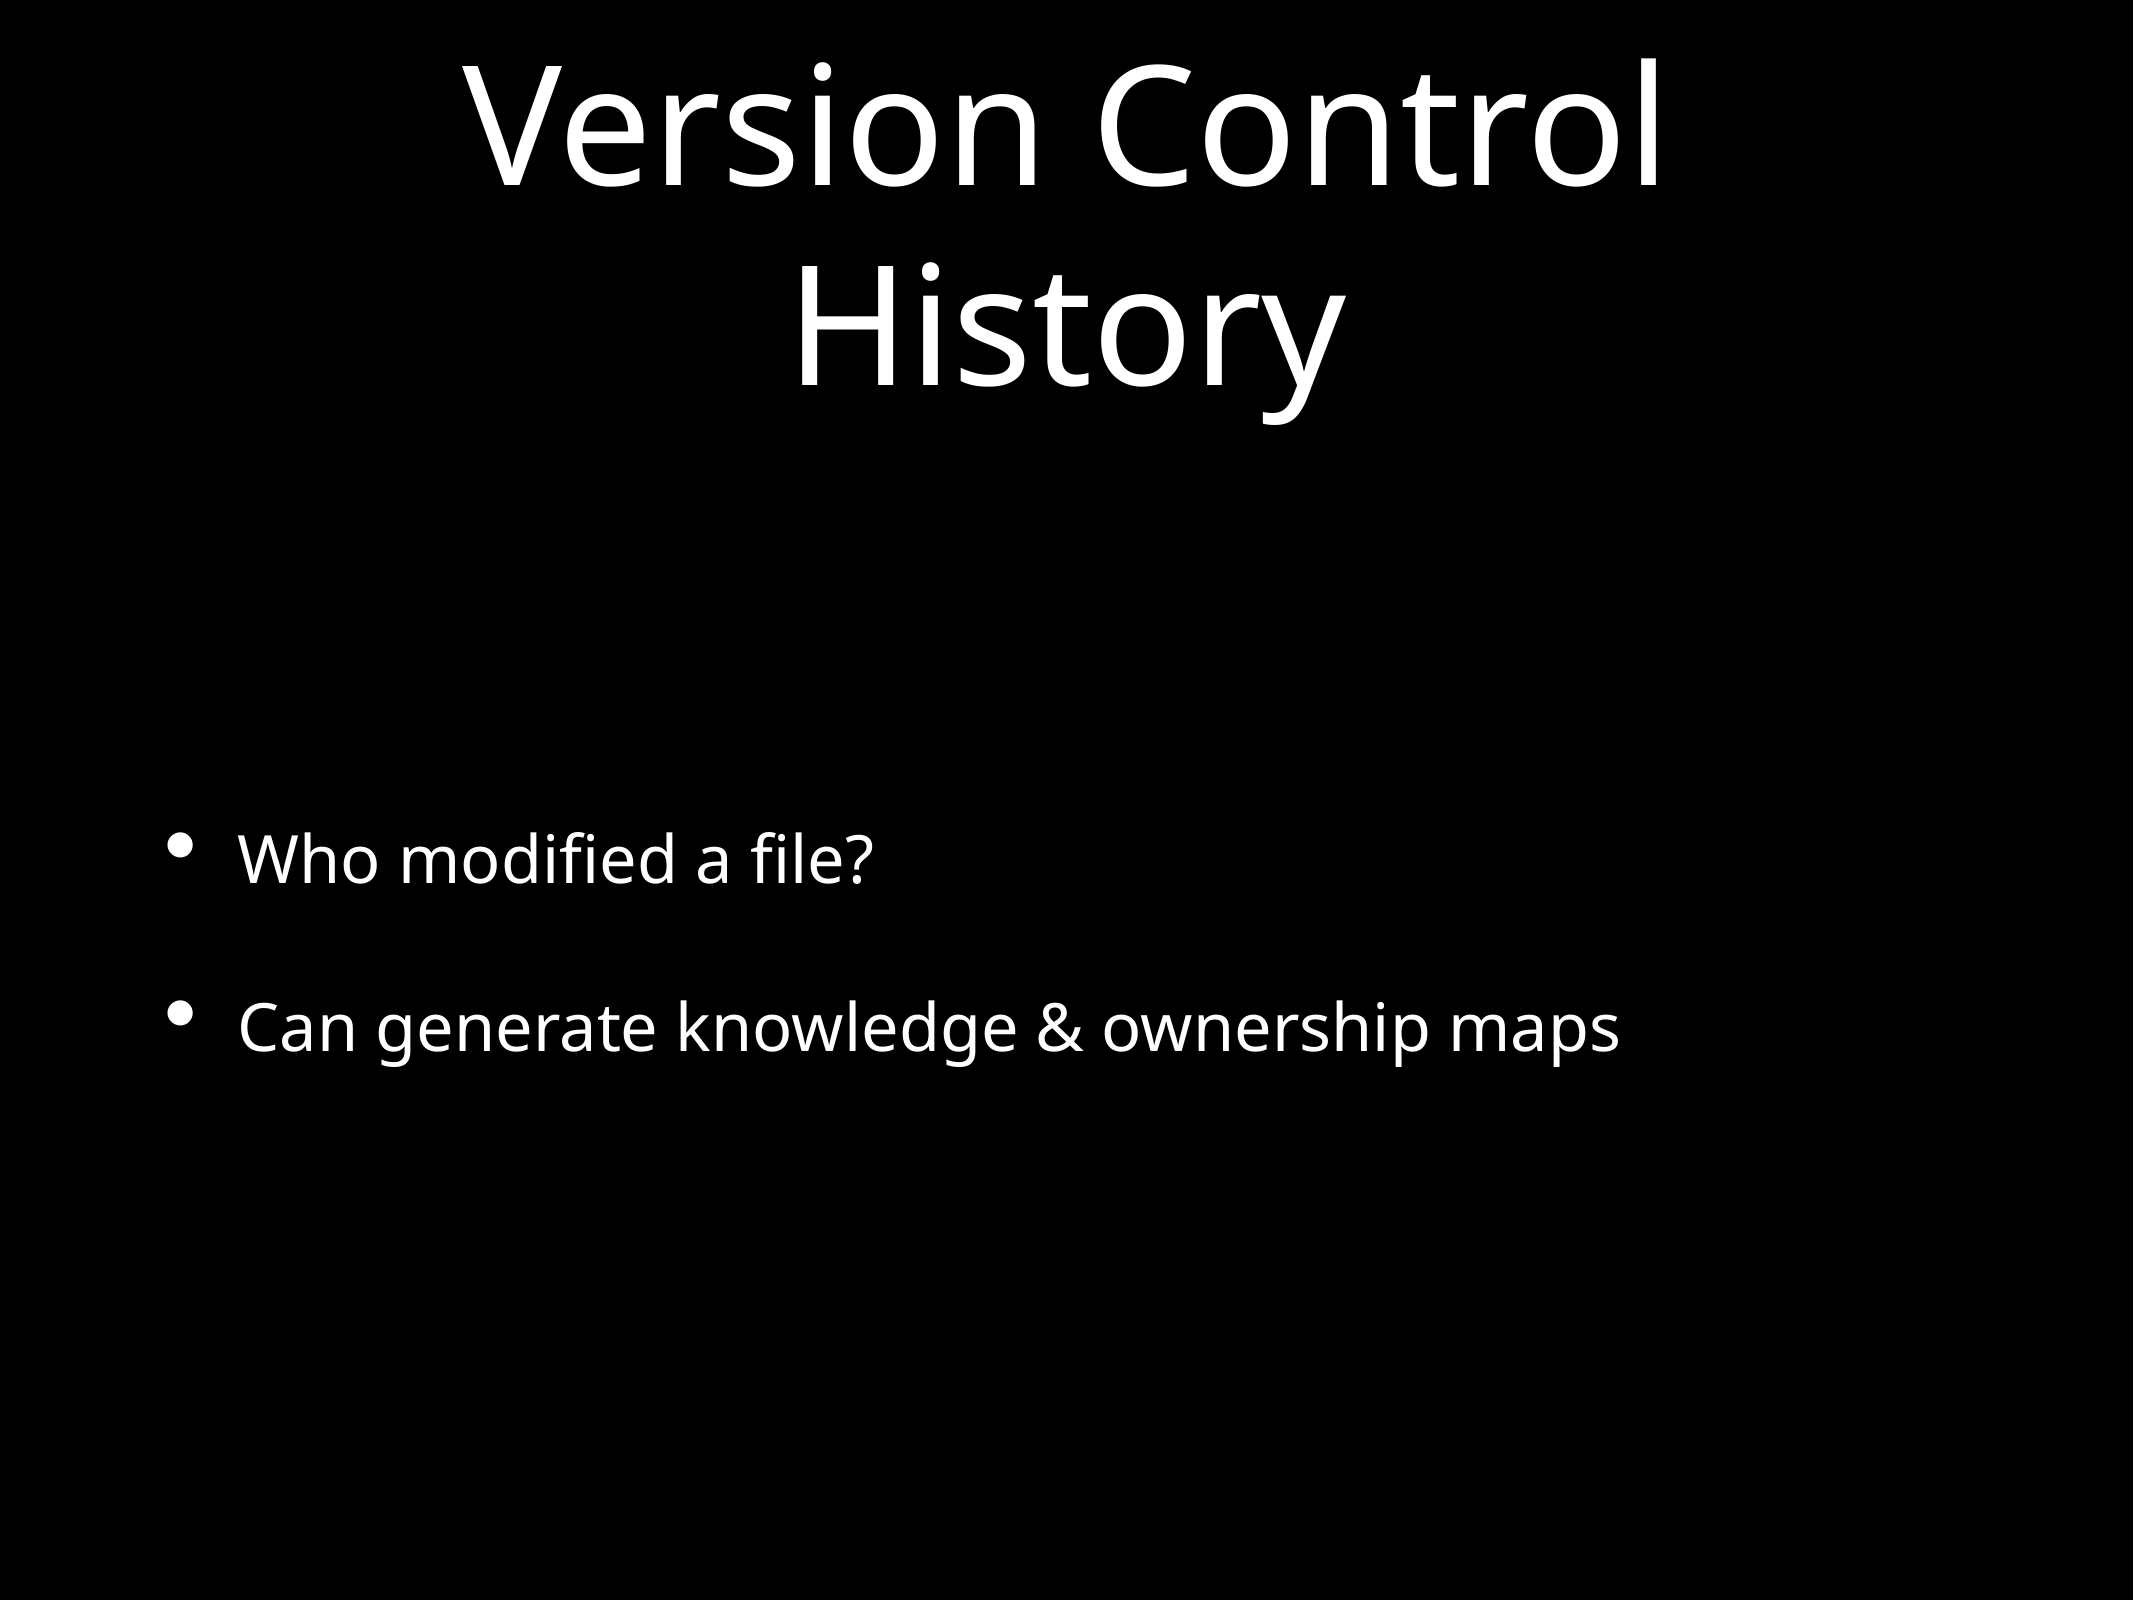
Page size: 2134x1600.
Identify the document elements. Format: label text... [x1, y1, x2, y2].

title Version Control History [155, 41, 1978, 397]
list Who modified a file? Can generate knowledge & ownership maps [155, 424, 1978, 1457]
